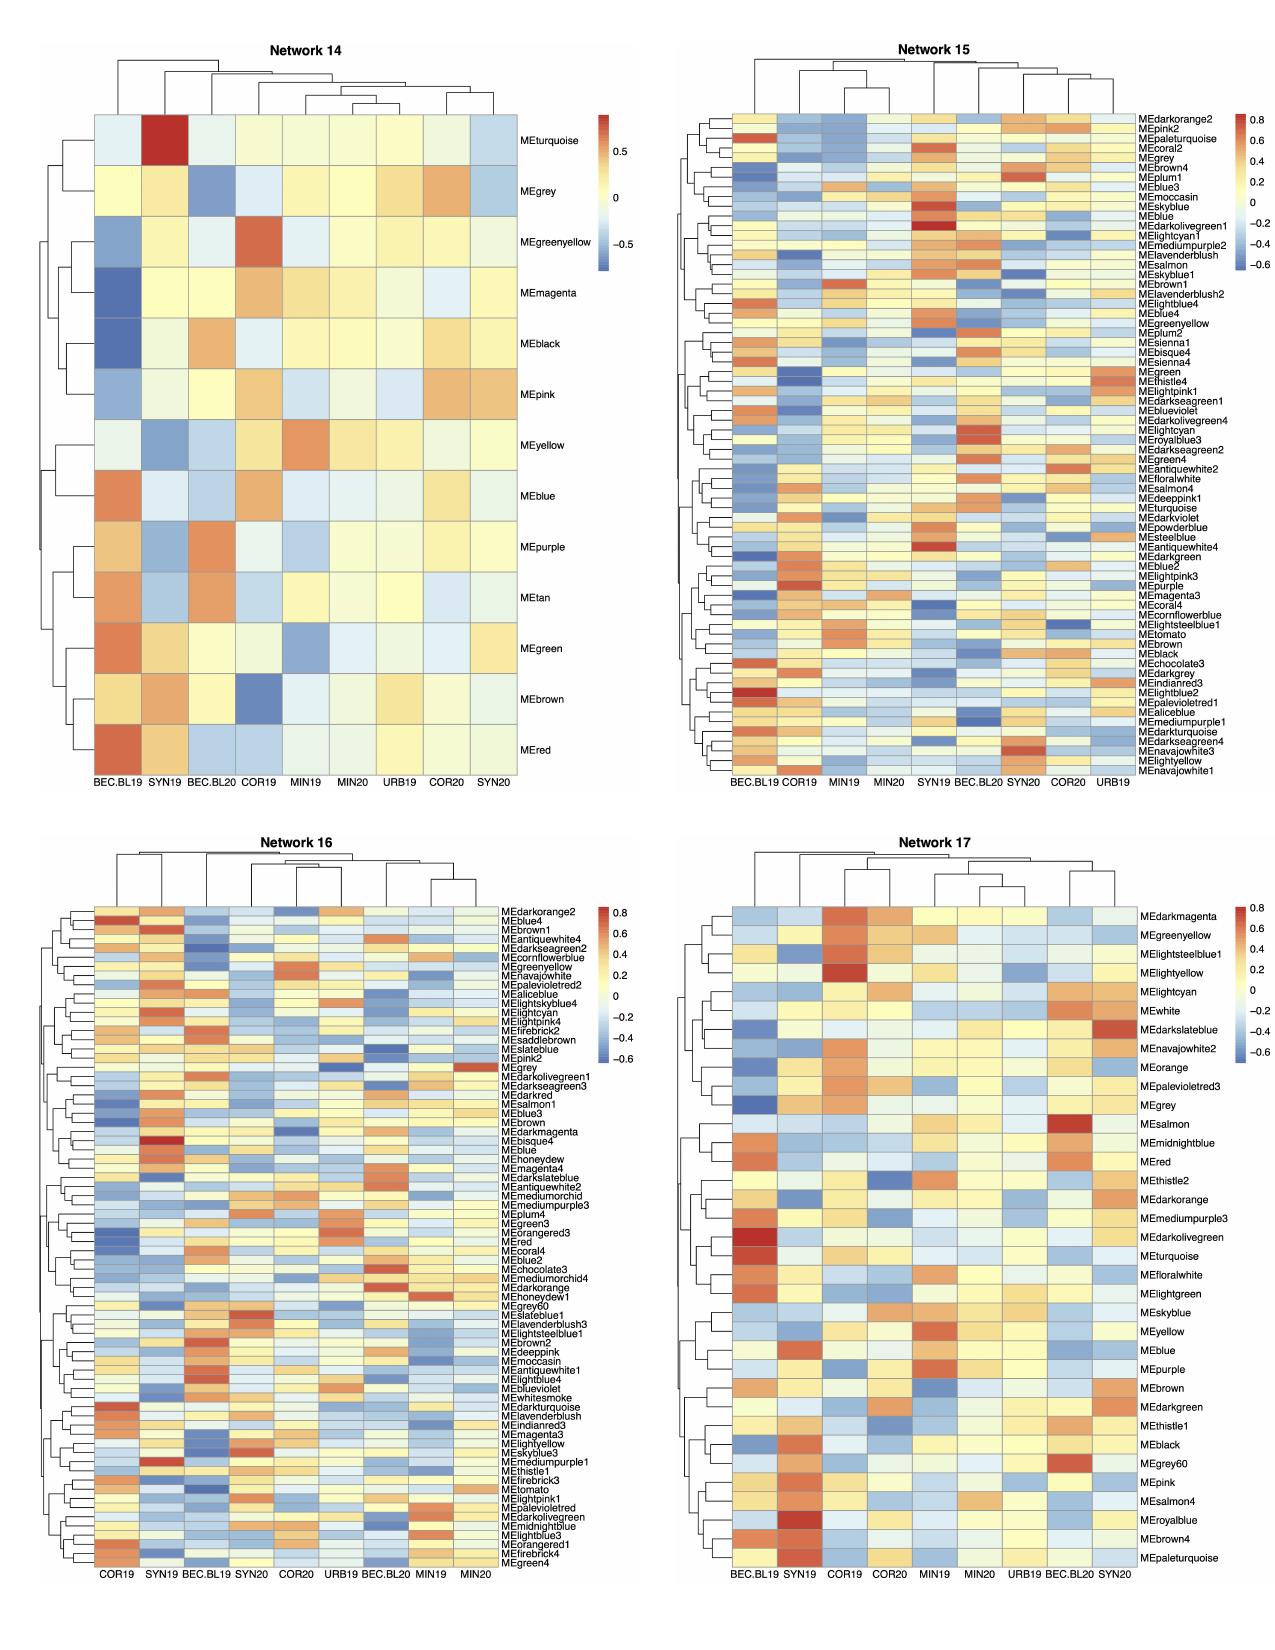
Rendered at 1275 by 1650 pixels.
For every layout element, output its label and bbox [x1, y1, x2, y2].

picture [37, 42, 638, 793]
picture [674, 42, 1275, 793]
picture [674, 834, 1275, 1586]
picture [37, 834, 638, 1586]
